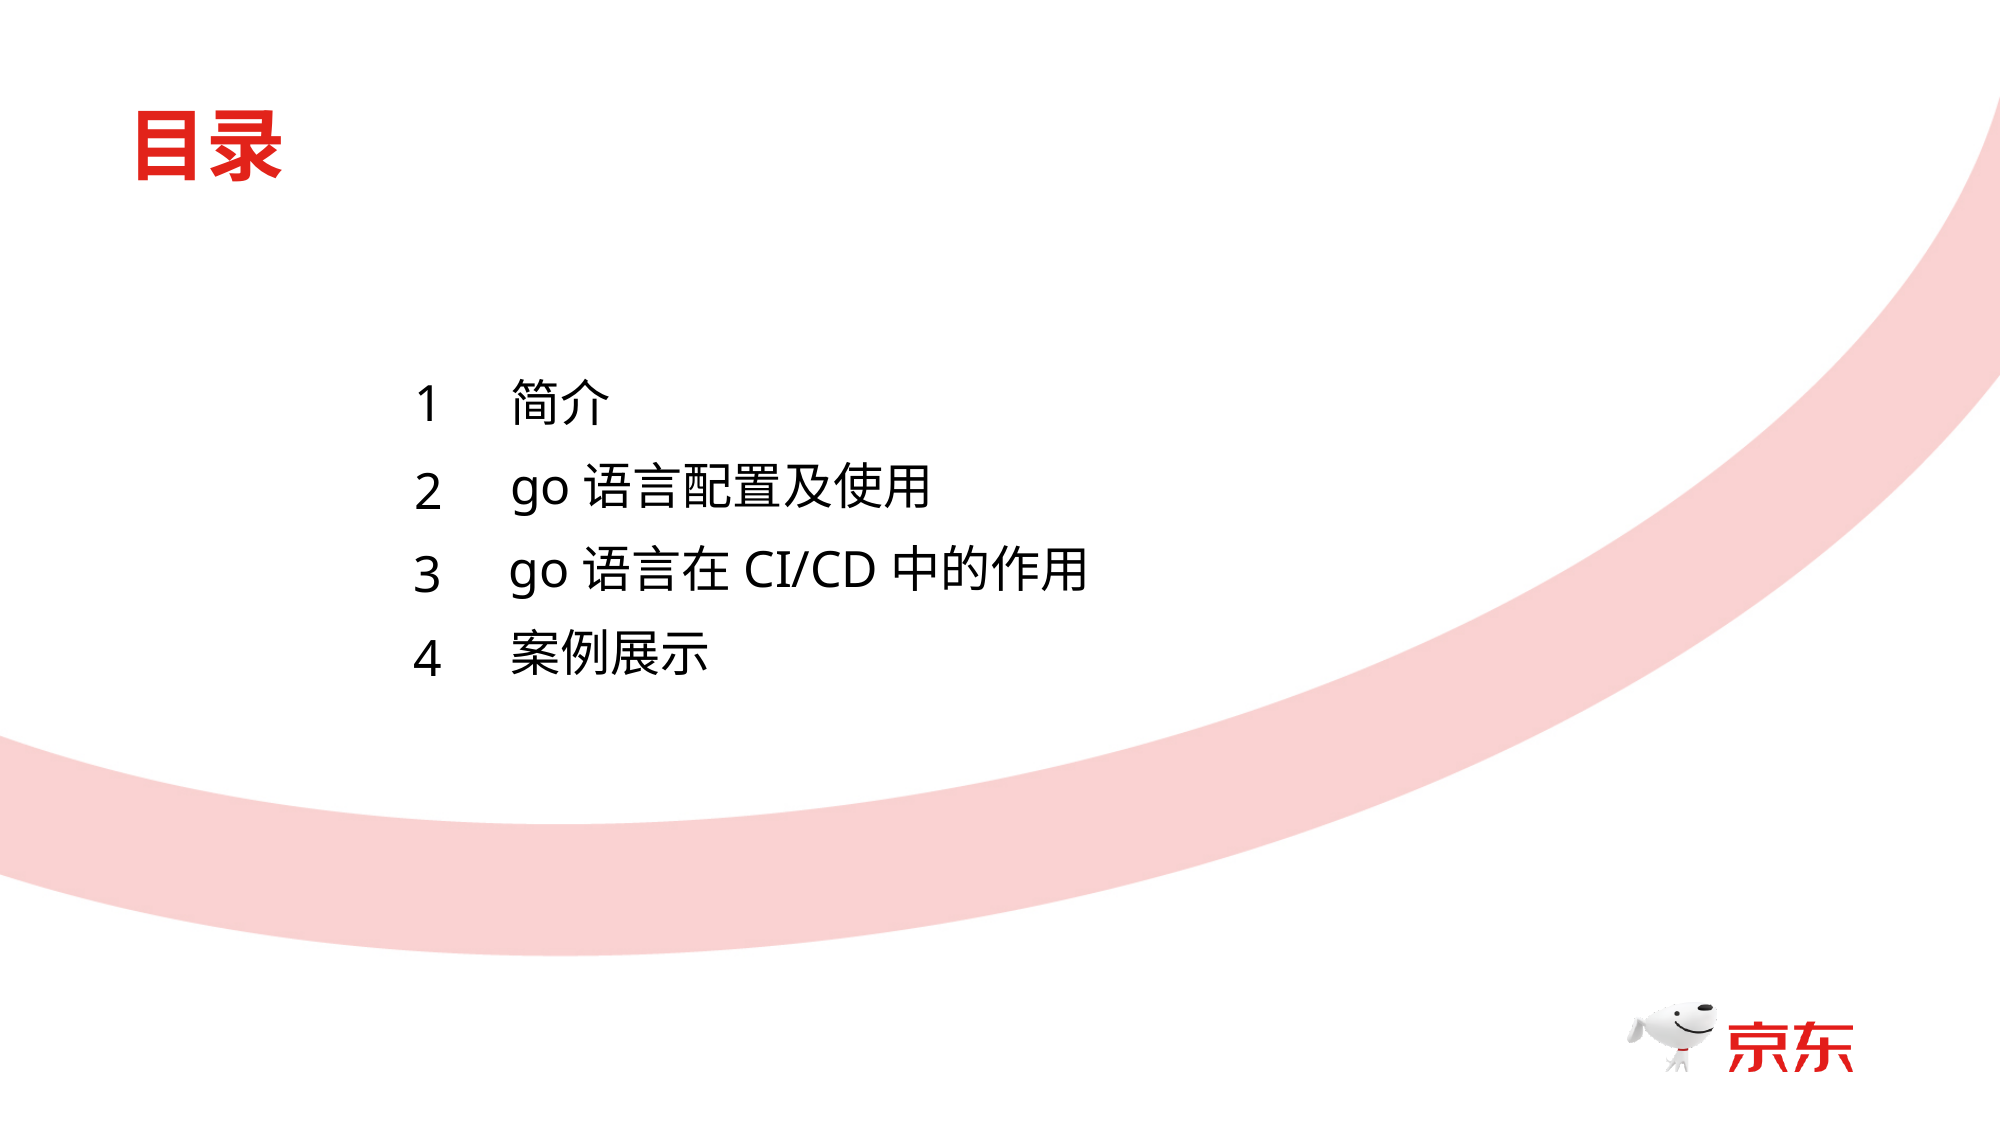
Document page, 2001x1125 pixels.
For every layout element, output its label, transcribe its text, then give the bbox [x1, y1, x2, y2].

text_box go语言配置及使用 [495, 447, 1875, 523]
list 简介 [495, 364, 1695, 439]
list 1 [399, 363, 496, 439]
picture [0, 0, 2000, 1125]
list 目录 [112, 87, 313, 200]
text_box go语言在CI/CD中的作用 [493, 530, 1874, 605]
text_box 2 [399, 451, 496, 522]
text_box 案例展示 [495, 613, 1875, 689]
text_box 3 [398, 535, 493, 605]
text_box 4 [398, 618, 494, 689]
